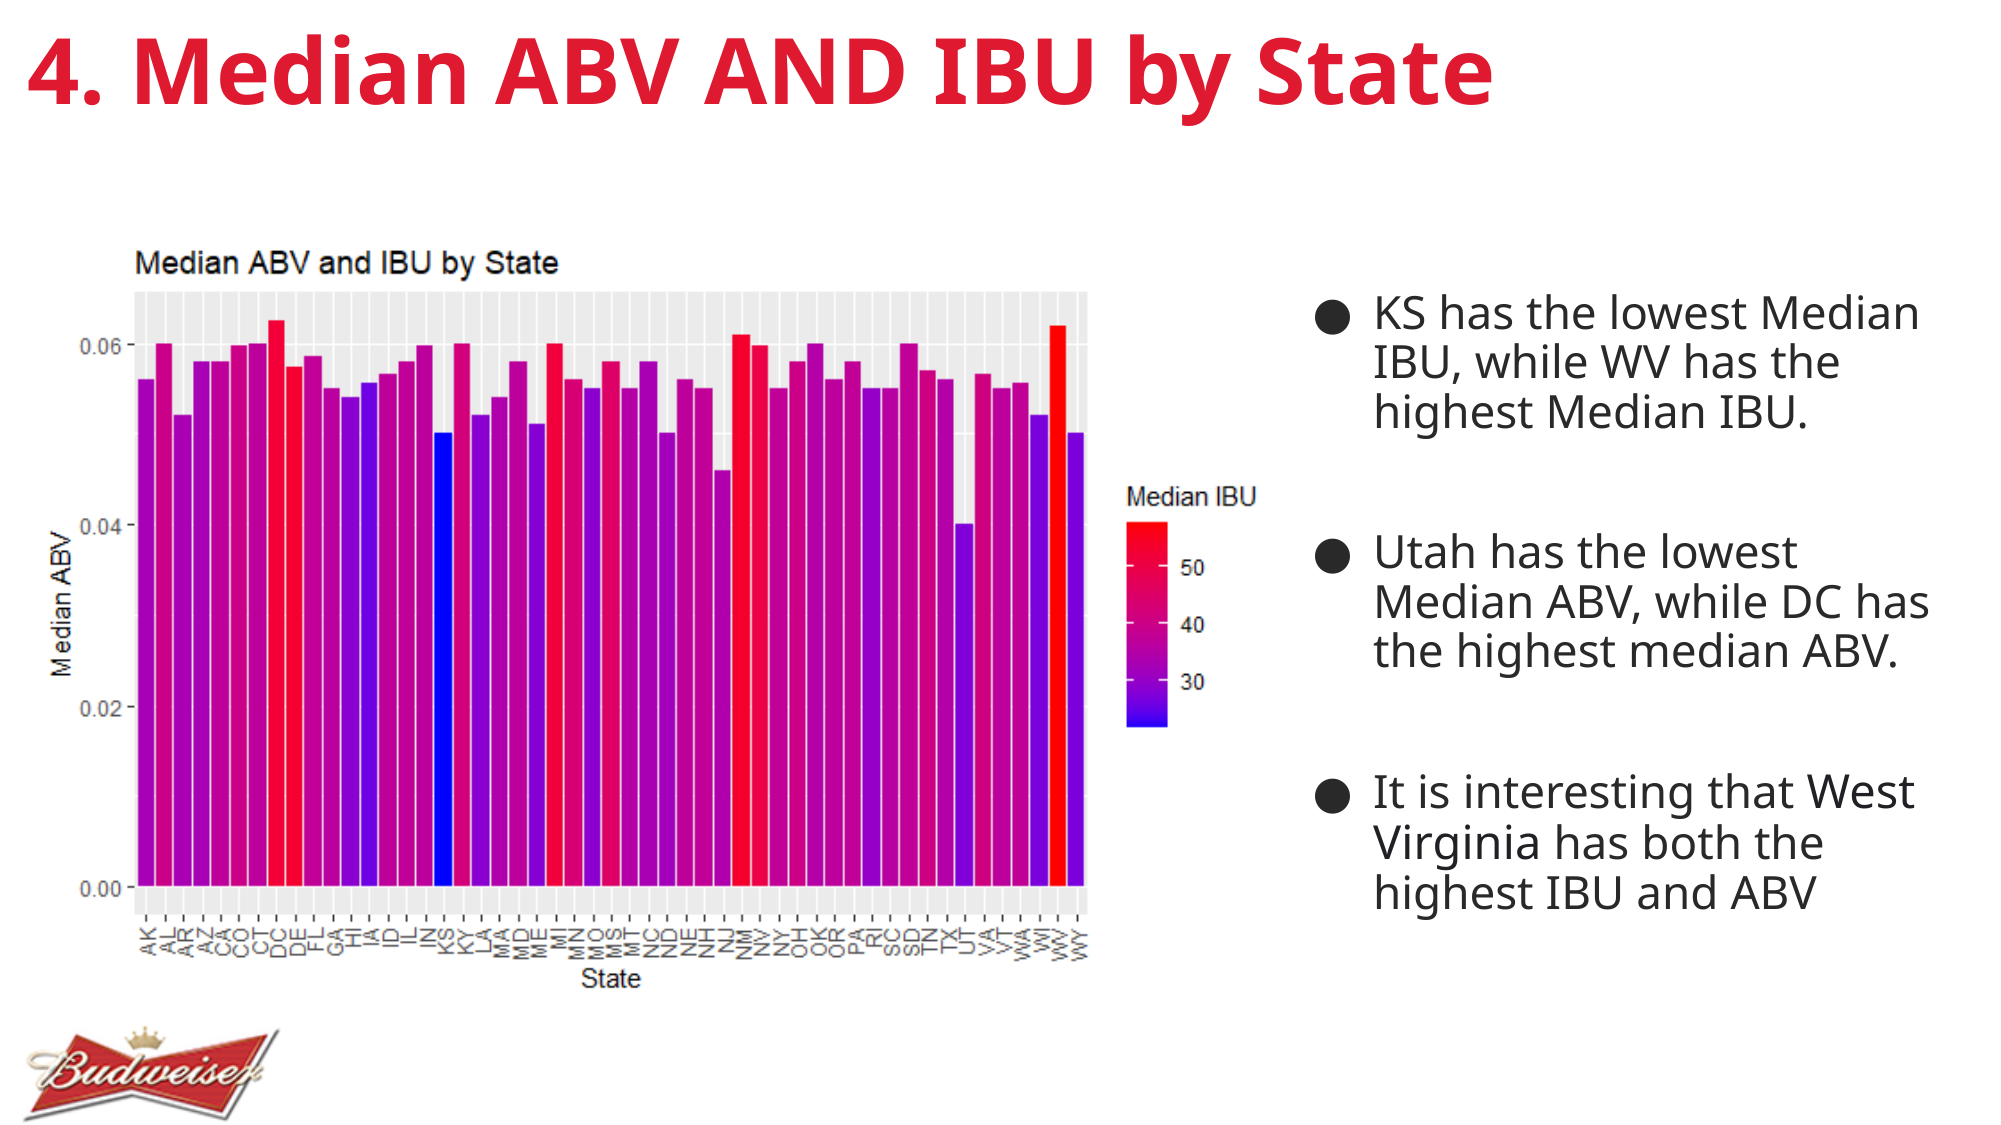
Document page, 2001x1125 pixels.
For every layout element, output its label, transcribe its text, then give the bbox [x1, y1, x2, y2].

picture [35, 235, 1284, 1006]
title 4. Median ABV AND IBU by State [12, 17, 1844, 236]
text_box KS has the lowest Median IBU, while WV has the highest Median IBU. Utah has the lowest Median ABV, while DC has the highest median ABV. It is interesting that West Virginia has both the highest IBU and ABV [1283, 216, 1977, 1027]
picture [17, 1020, 285, 1125]
